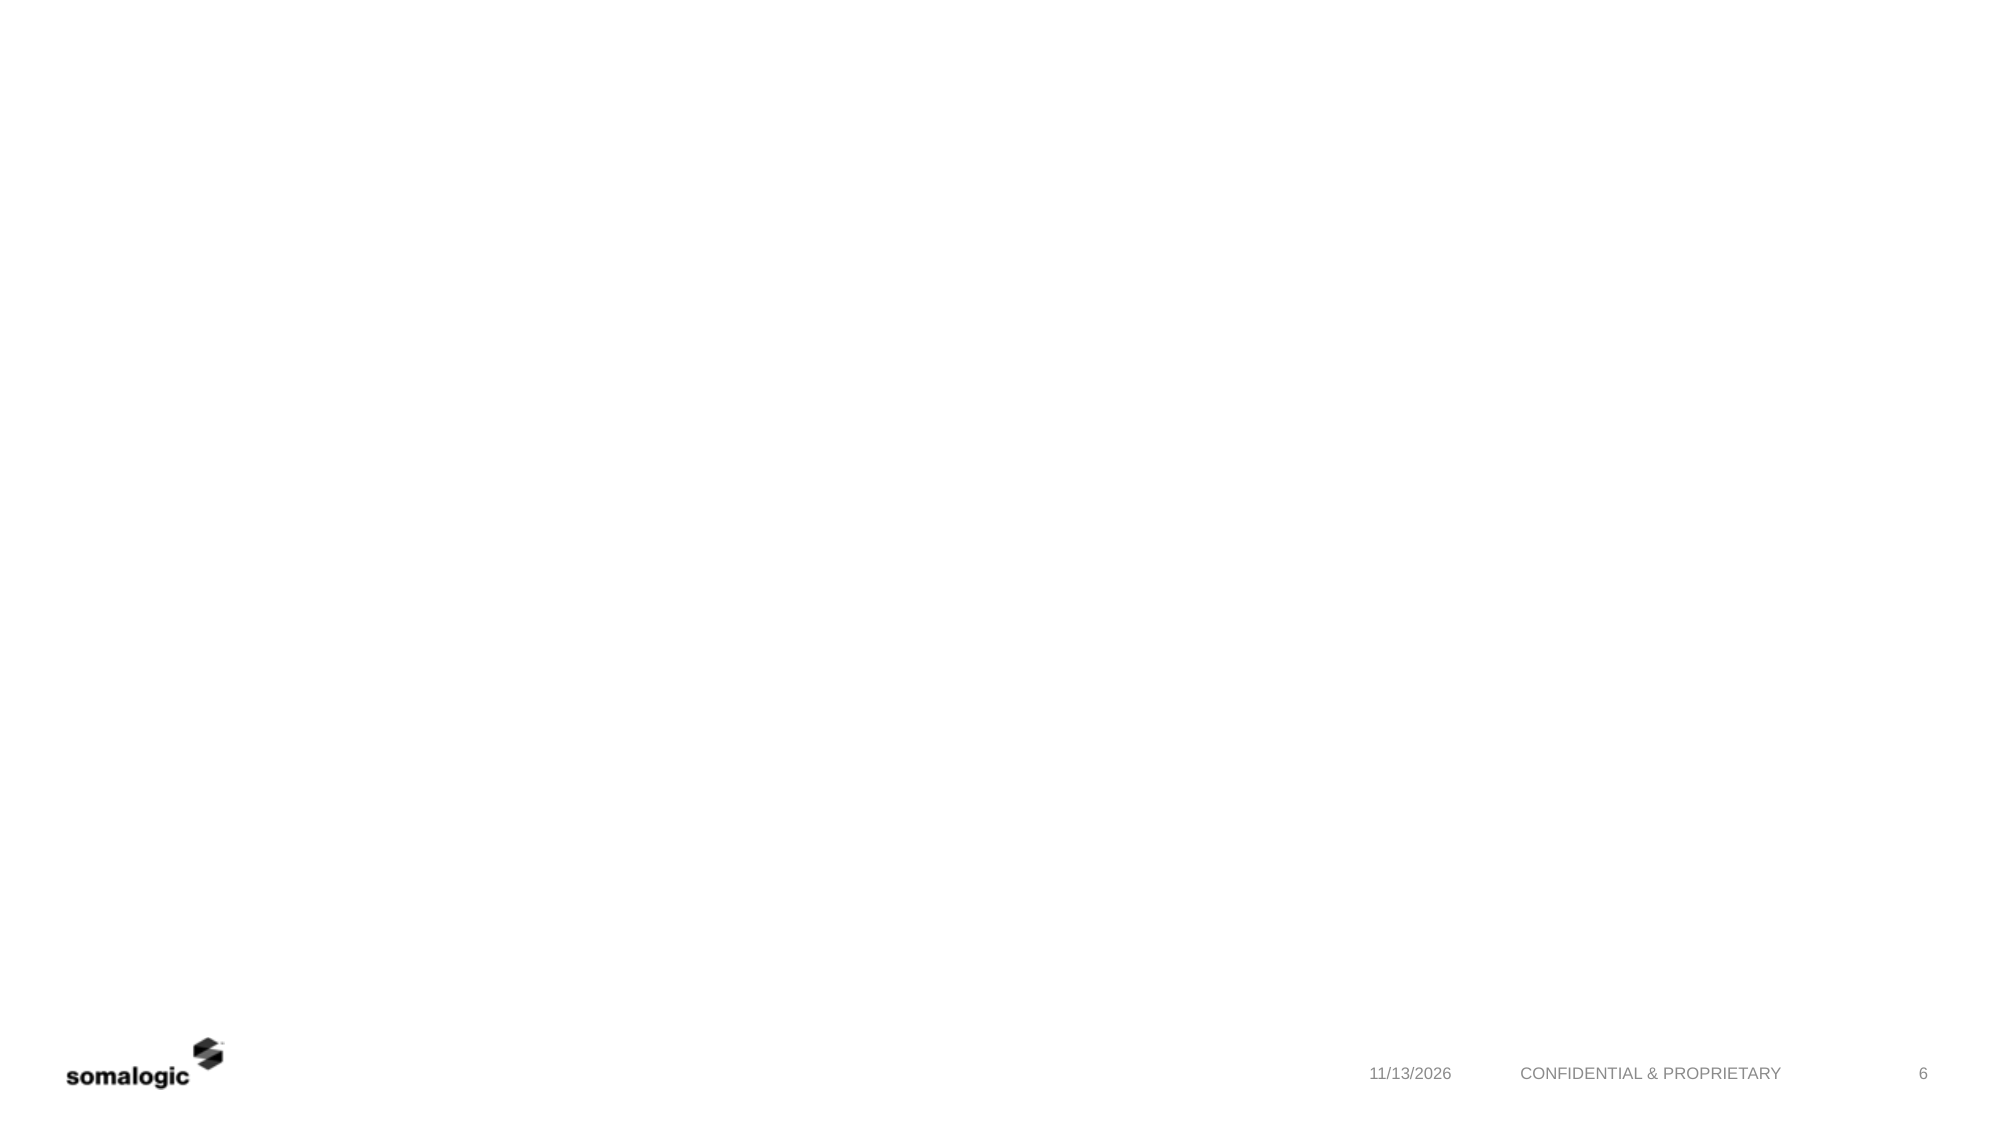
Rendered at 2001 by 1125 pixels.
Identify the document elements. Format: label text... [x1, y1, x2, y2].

picture [66, 1037, 225, 1090]
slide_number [1016, 1042, 1467, 1103]
slide_number 6 [1847, 1042, 1944, 1103]
footer CONFIDENTIAL & PROPRIETARY [1468, 1042, 1835, 1103]
